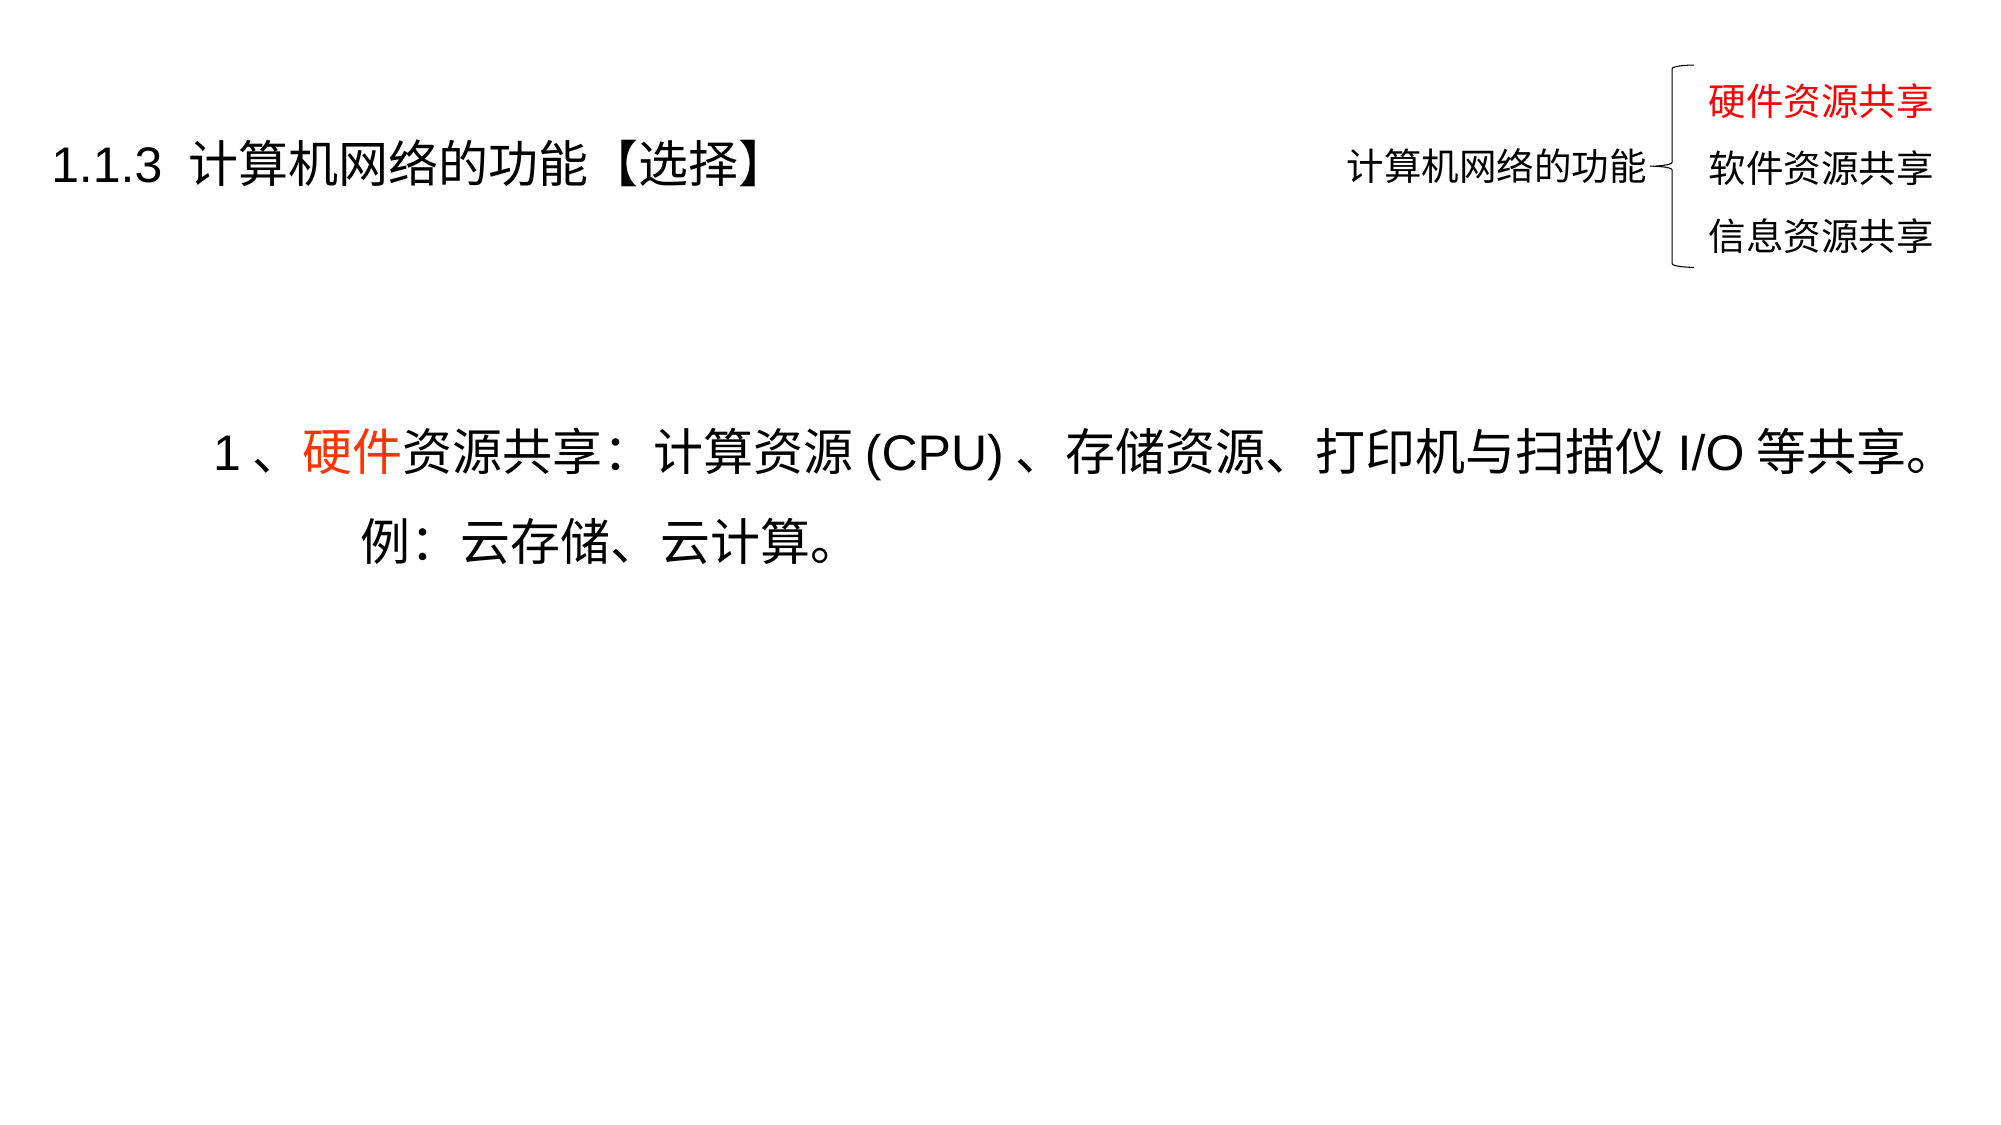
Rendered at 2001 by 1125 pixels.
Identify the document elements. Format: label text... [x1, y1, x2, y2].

text_box 1、硬件资源共享：计算资源(CPU)、存储资源、打印机与扫描仪I/O等共享。 例：云存储、云计算。 [198, 382, 1960, 578]
text_box 1.1.3 计算机网络的功能【选择】 [36, 95, 815, 200]
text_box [1331, 47, 2000, 268]
